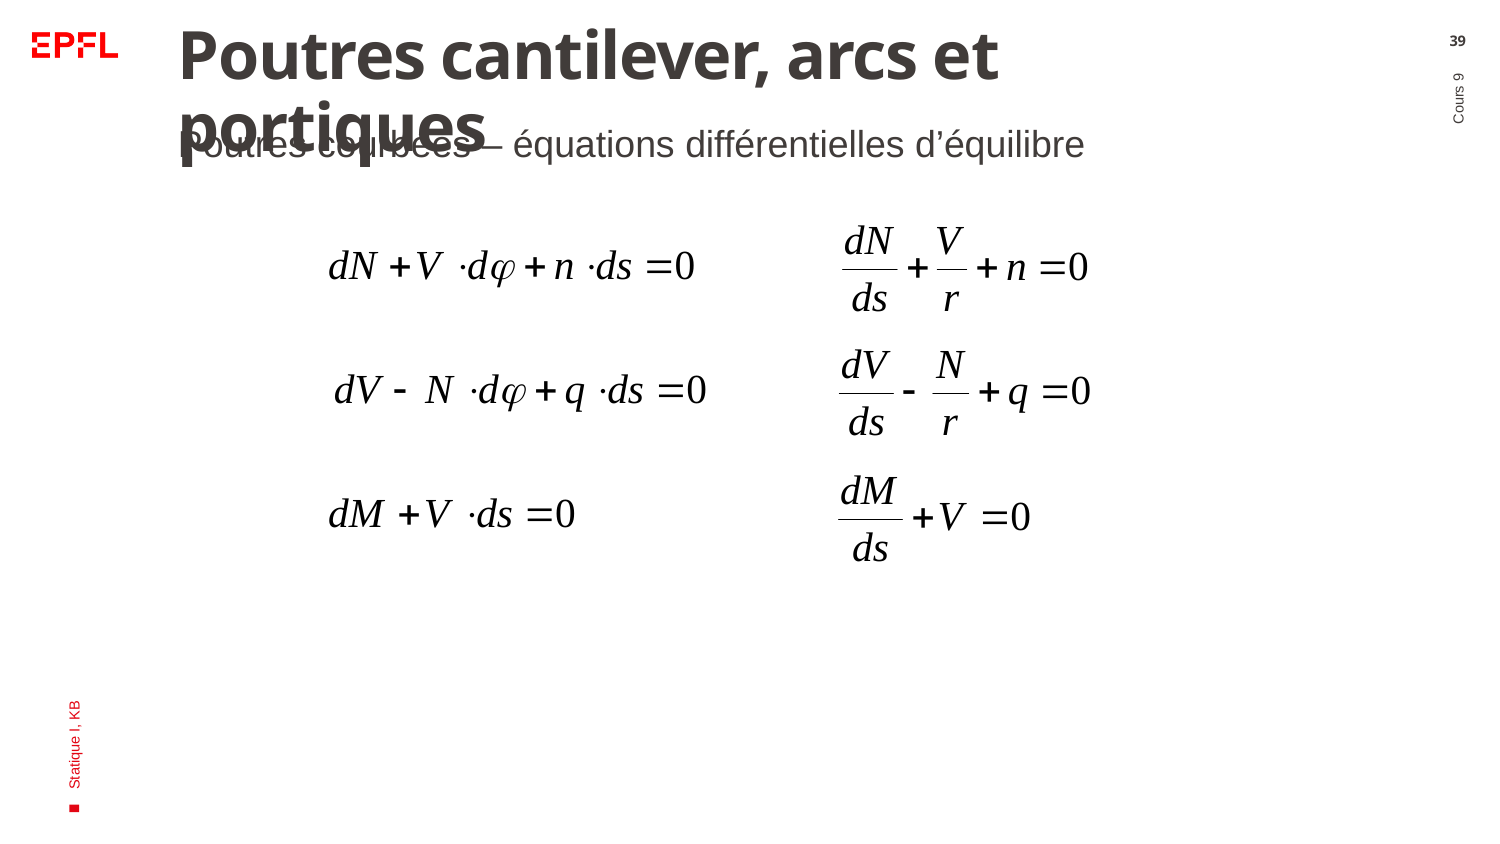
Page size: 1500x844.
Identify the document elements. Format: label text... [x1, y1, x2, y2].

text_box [324, 492, 580, 535]
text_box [835, 342, 1095, 442]
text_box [330, 368, 710, 419]
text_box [834, 467, 1034, 568]
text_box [324, 244, 698, 295]
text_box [838, 218, 1092, 318]
slide_number Statique I, KB [0, 256, 149, 805]
list Poutres courbées – équations différentielles d’équilibre [148, 117, 1416, 674]
title Poutres cantilever, arcs et portiques [148, 21, 1300, 117]
picture [21, 21, 129, 69]
slide_number 39 [1415, 32, 1500, 58]
footer Cours 9 [1415, 58, 1500, 641]
